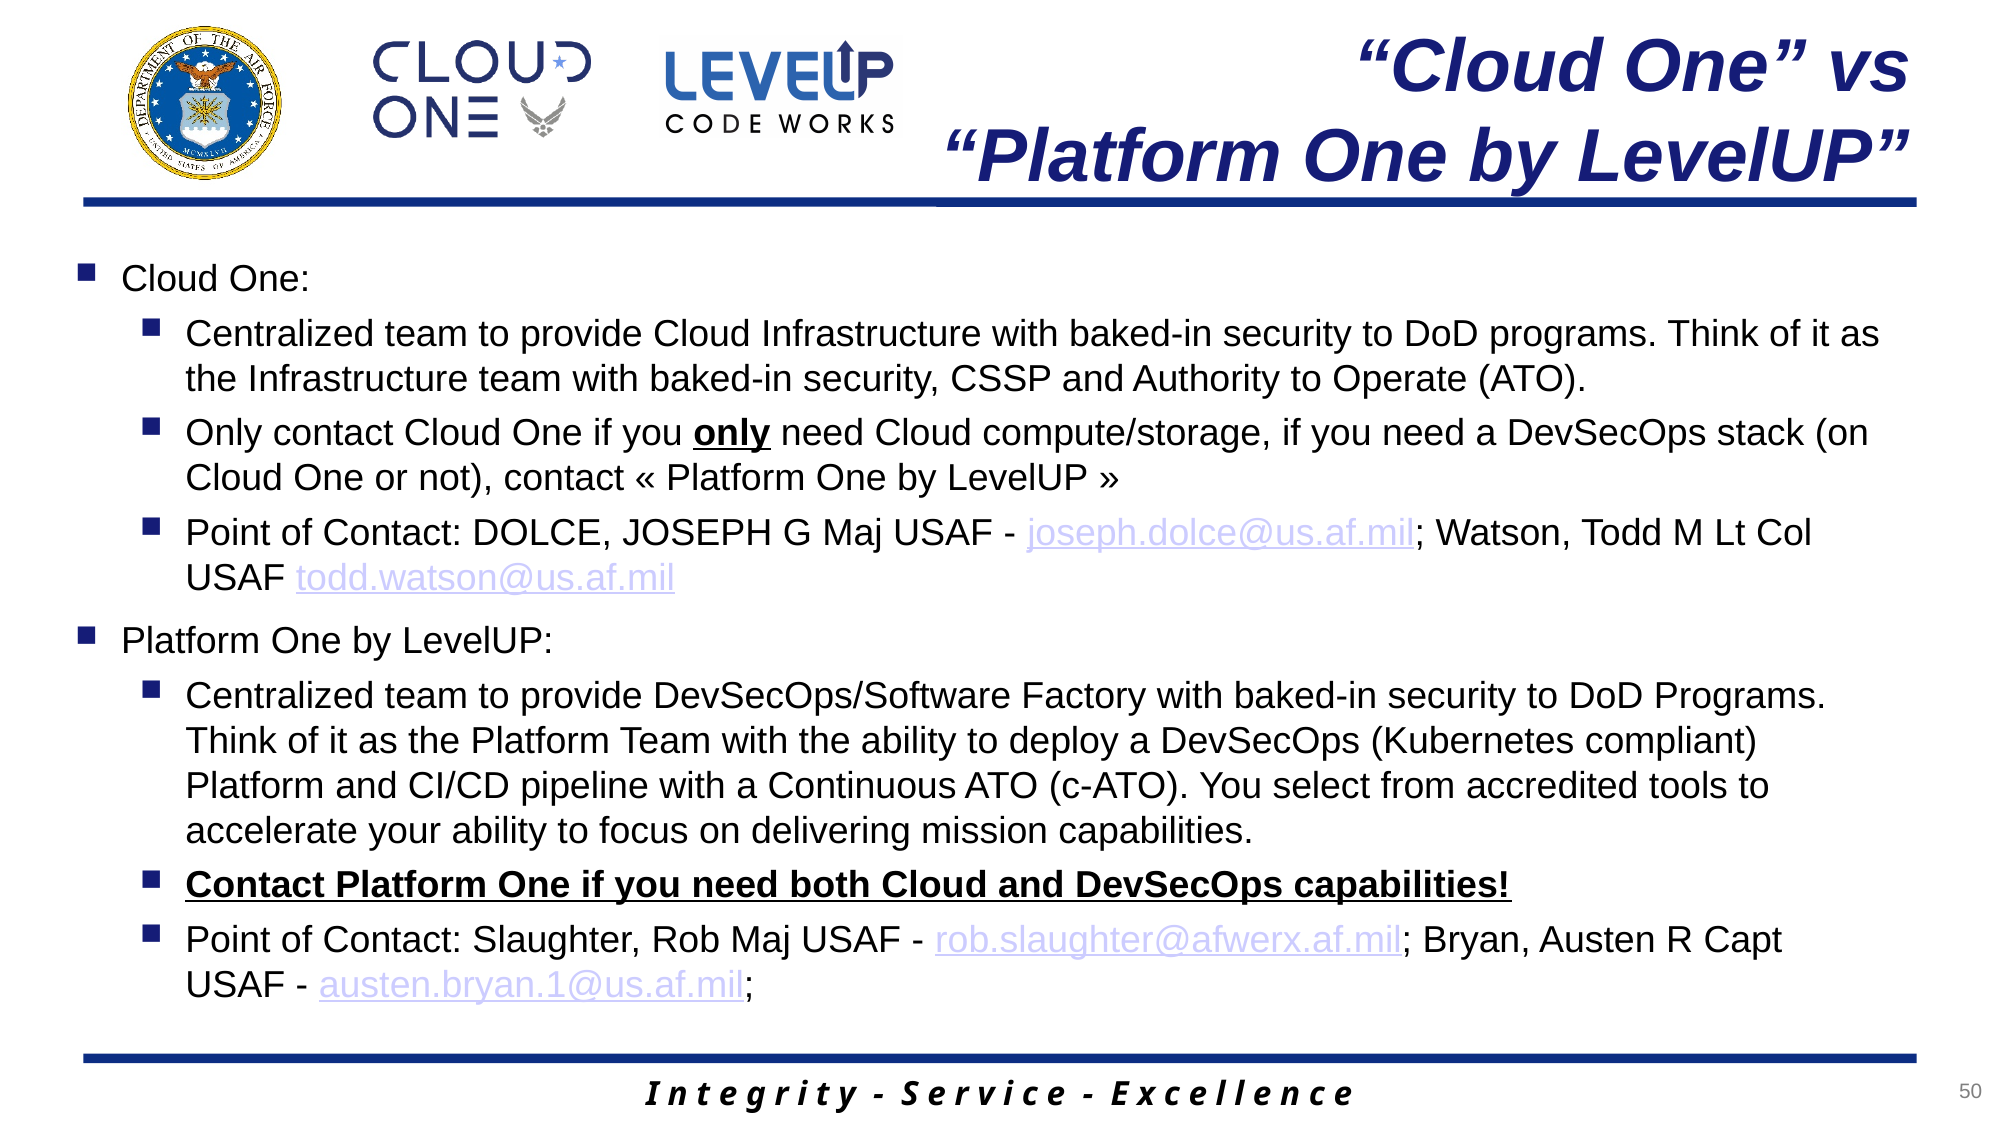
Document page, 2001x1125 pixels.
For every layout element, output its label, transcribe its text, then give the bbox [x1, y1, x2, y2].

list Cloud One: Centralized team to provide Cloud Infrastructure with baked-in security to DoD programs. Think of it as the Infrastructure team with baked-in security, CSSP and Authority to Operate (ATO). Only contact Cloud One if you only need Cloud compute/storage, if you need a DevSecOps stack (on Cloud One or not), contact « Platform One by LevelUP » Point of Contact: DOLCE, JOSEPH G Maj USAF - joseph.dolce@us.af.mil; Watson, Todd M Lt Col USAF todd.watson@us.af.mil Platform One by LevelUP: Centralized team to provide DevSecOps/Software Factory with baked-in security to DoD Programs. Think of it as the Platform Team with the ability to deploy a DevSecOps (Kubernetes compliant) Platform and CI/CD pipeline with a Continuous ATO (c-ATO). You select from accredited tools to accelerate your ability to focus on delivering mission capabilities. Contact Platform One if you need both Cloud and DevSecOps capabilities! Point of Contact: Slaughter, Rob Maj USAF - rob.slaughter@afwerx.af.mil; Bryan, Austen R Capt USAF - austen.bryan.1@us.af.mil; [60, 246, 1898, 1025]
picture [121, 14, 288, 190]
picture [659, 35, 903, 139]
picture [372, 40, 591, 139]
title “Cloud One” vs “Platform One by LevelUP” [363, 12, 1927, 200]
slide_number 50 [1746, 1070, 1998, 1121]
